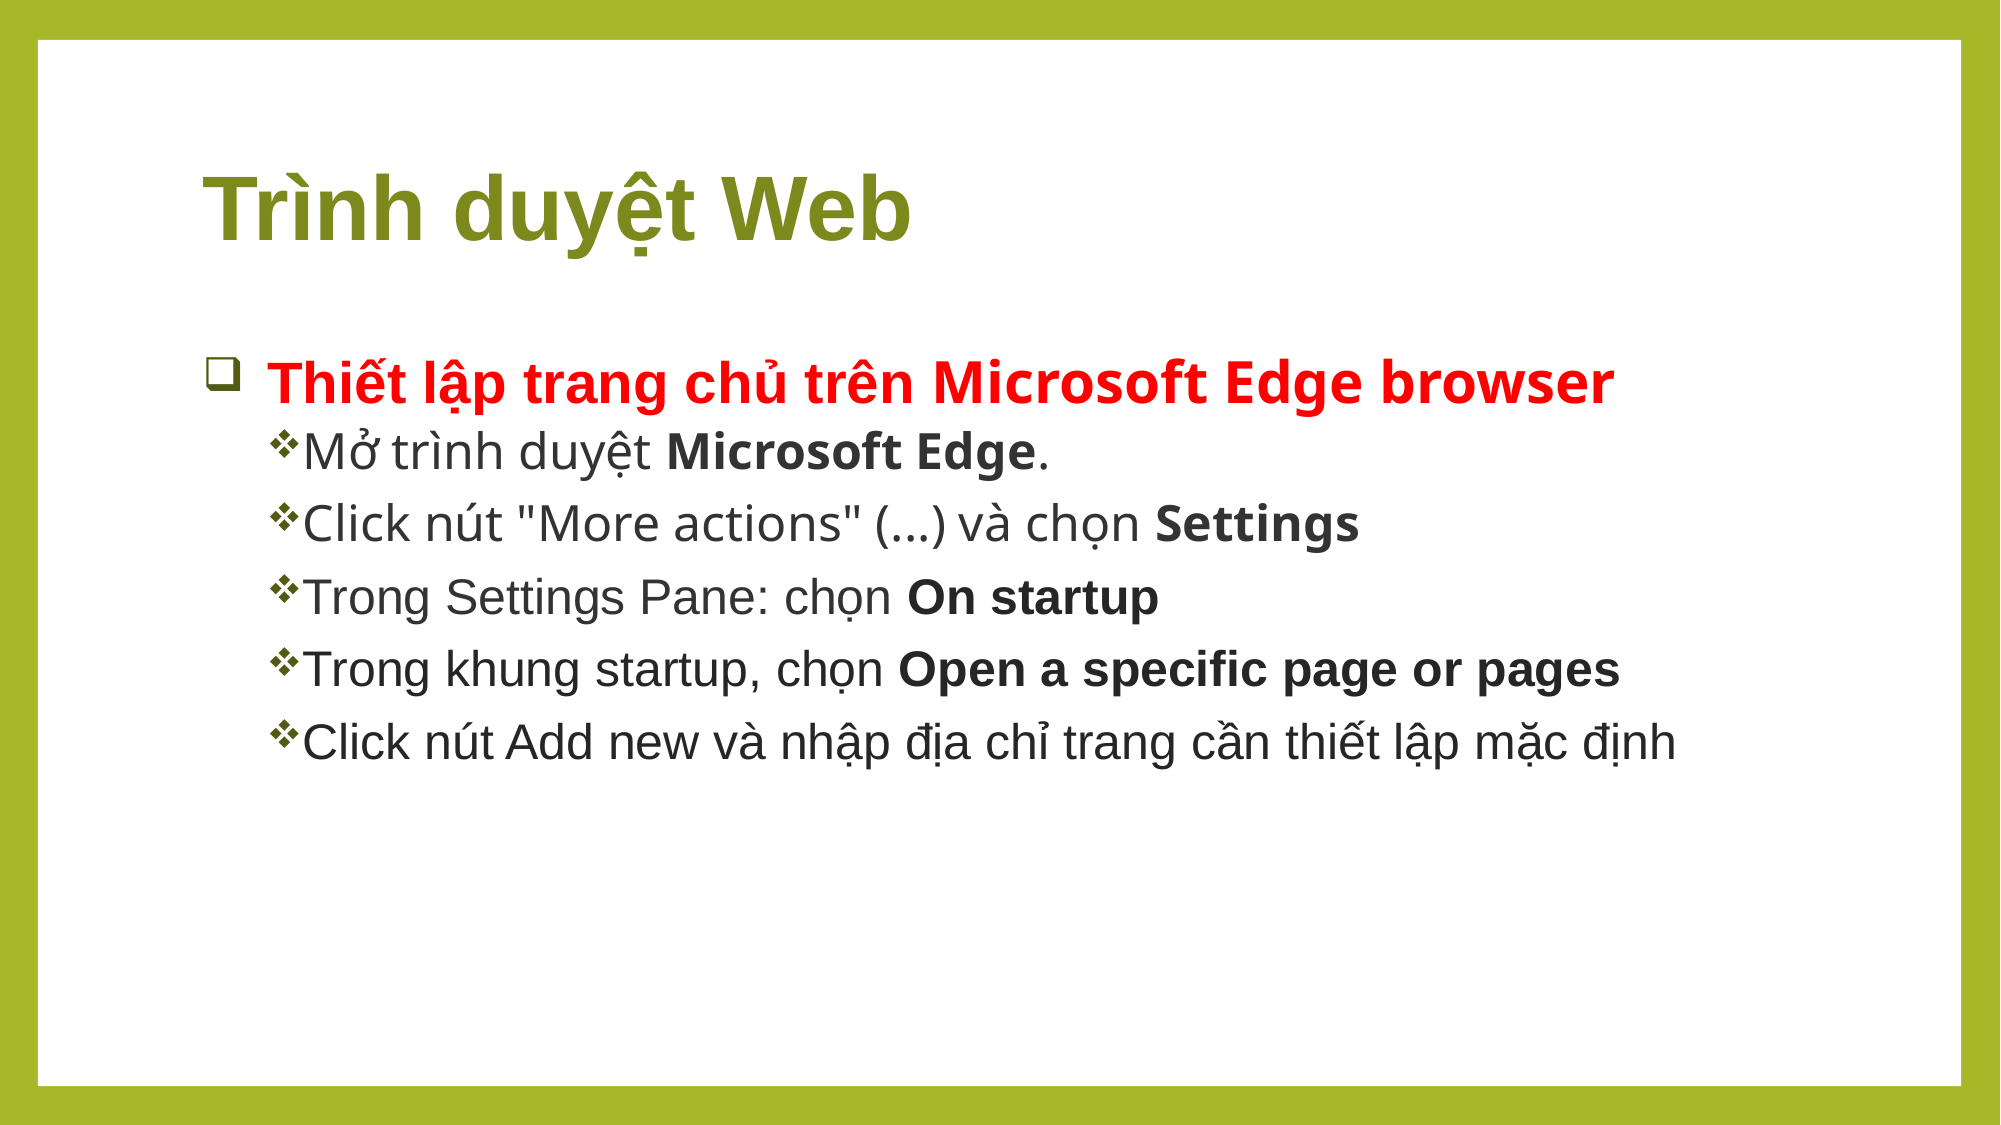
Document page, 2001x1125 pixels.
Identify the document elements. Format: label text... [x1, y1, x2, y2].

title Trình duyệt Web [187, 99, 1808, 323]
list Thiết lập trang chủ trên Microsoft Edge browser Mở trình duyệt Microsoft Edge. Click nút "More actions" (...) và chọn Settings Trong Settings Pane: chọn On startup Trong khung startup, chọn Open a specific page or pages Click nút Add new và nhập địa chỉ trang cần thiết lập mặc định [187, 337, 1808, 1000]
